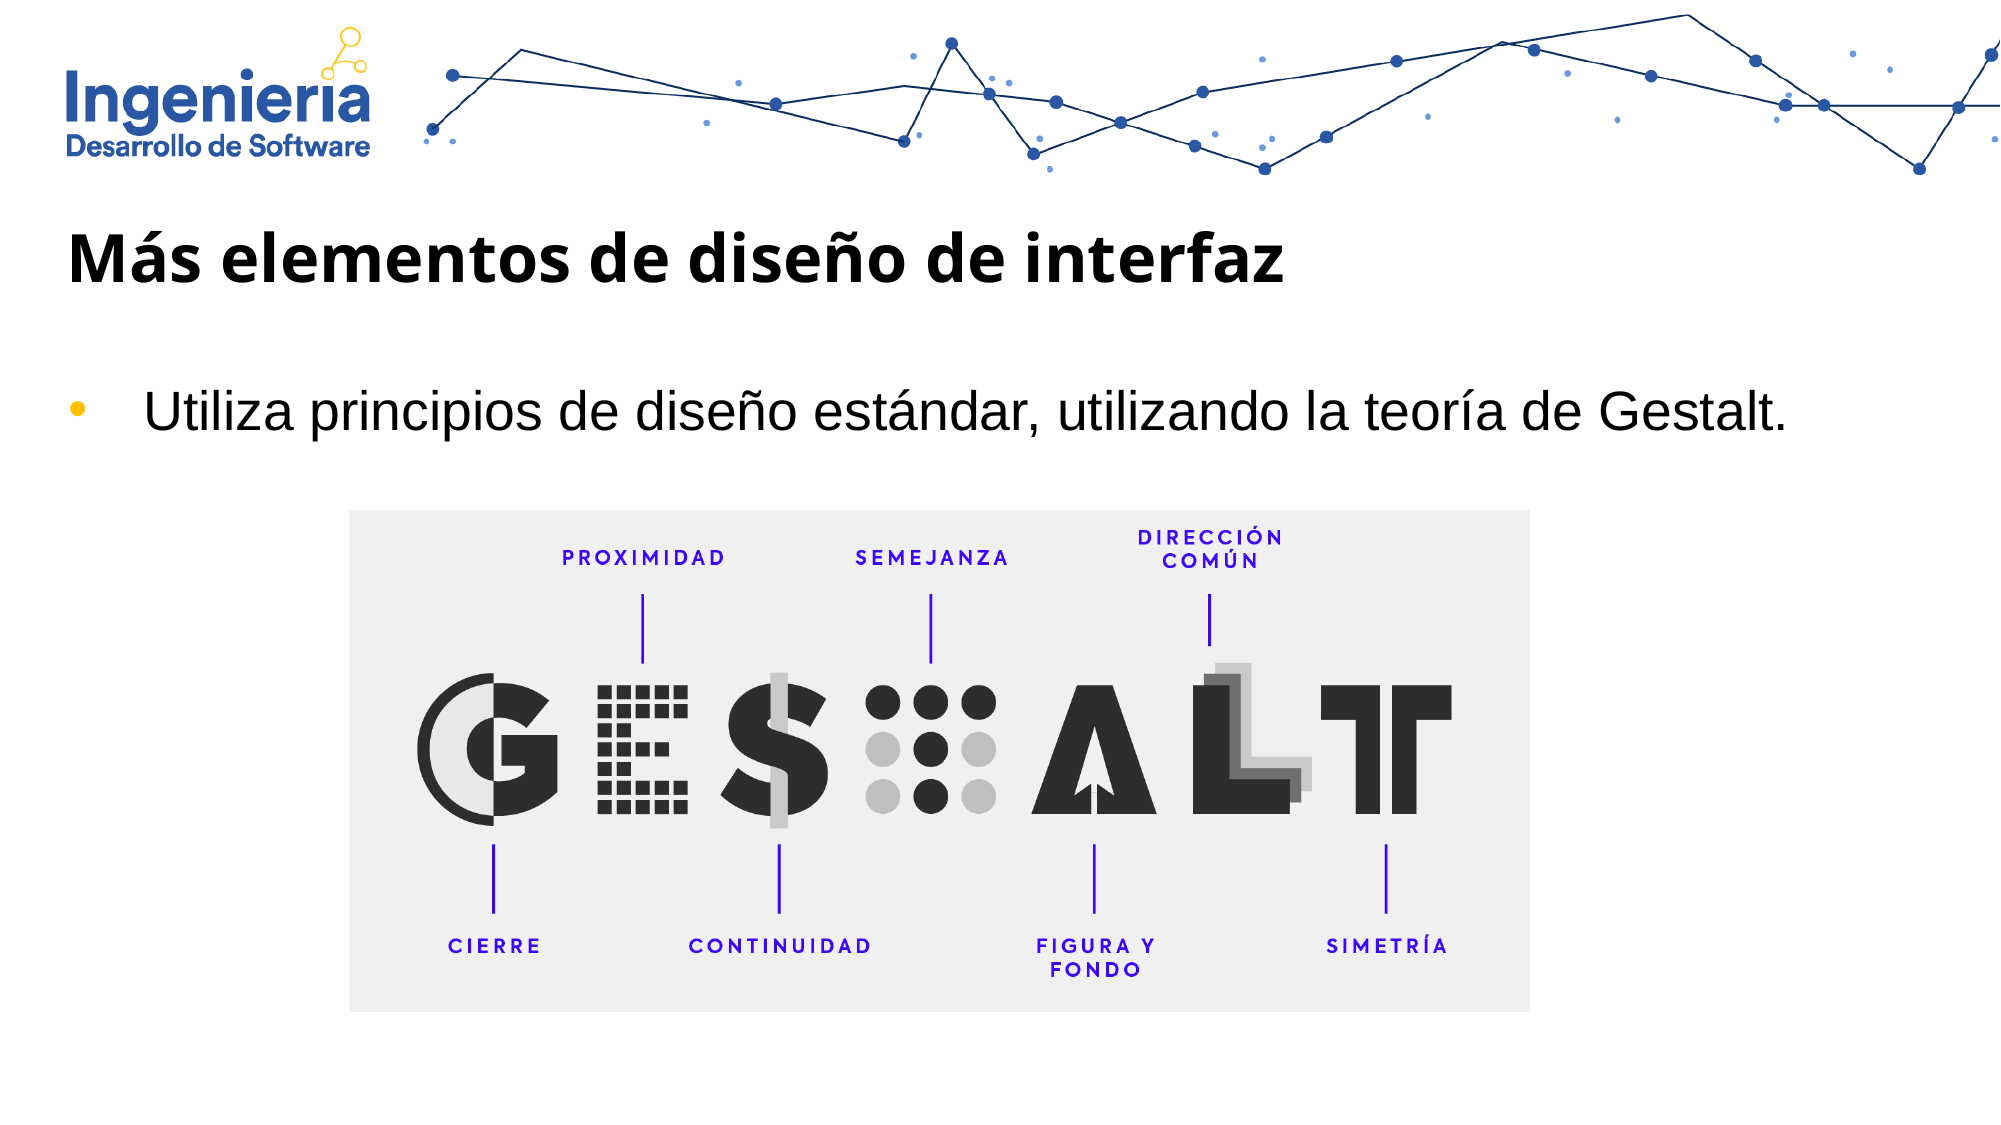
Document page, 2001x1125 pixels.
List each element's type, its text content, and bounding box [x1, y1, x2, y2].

picture [0, 0, 2000, 1125]
text_box Más elementos de diseño de interfaz [46, 205, 1695, 306]
text_box Utiliza principios de diseño estándar, utilizando la teoría de Gestalt. [53, 367, 1826, 449]
